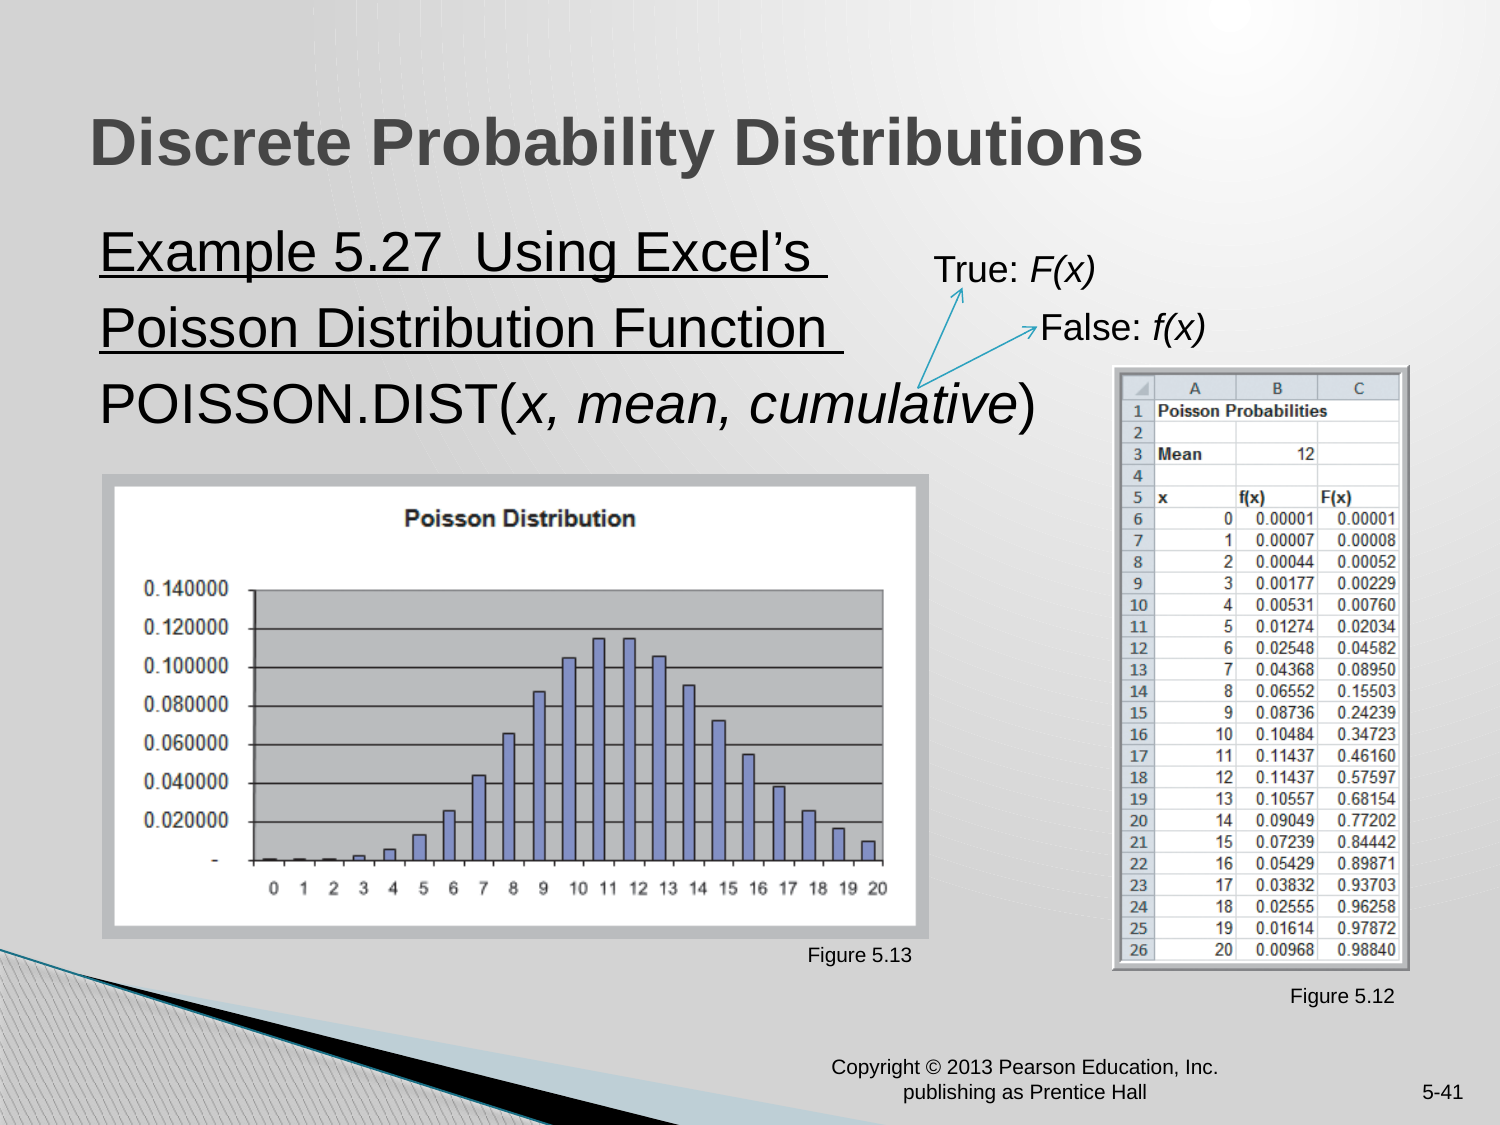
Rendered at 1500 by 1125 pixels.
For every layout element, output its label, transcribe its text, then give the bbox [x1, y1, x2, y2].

slide_number 5-41 [1362, 1051, 1479, 1112]
picture [1112, 365, 1410, 972]
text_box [917, 287, 963, 326]
text_box Figure 5.13 [792, 949, 928, 975]
text_box Figure 5.12 [1275, 981, 1410, 1015]
footer Copyright © 2013 Pearson Education, Inc. publishing as Prentice Hall [812, 1051, 1238, 1112]
text_box False: f(x) [1025, 296, 1222, 356]
list Example 5.27 Using Excel’s Poisson Distribution Function POISSON.DIST(x, mean, cumulative) [66, 207, 1417, 951]
text_box True: F(x) [918, 237, 1112, 298]
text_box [917, 326, 1038, 389]
picture [102, 474, 929, 940]
title Discrete Probability Distributions [75, 45, 1425, 233]
